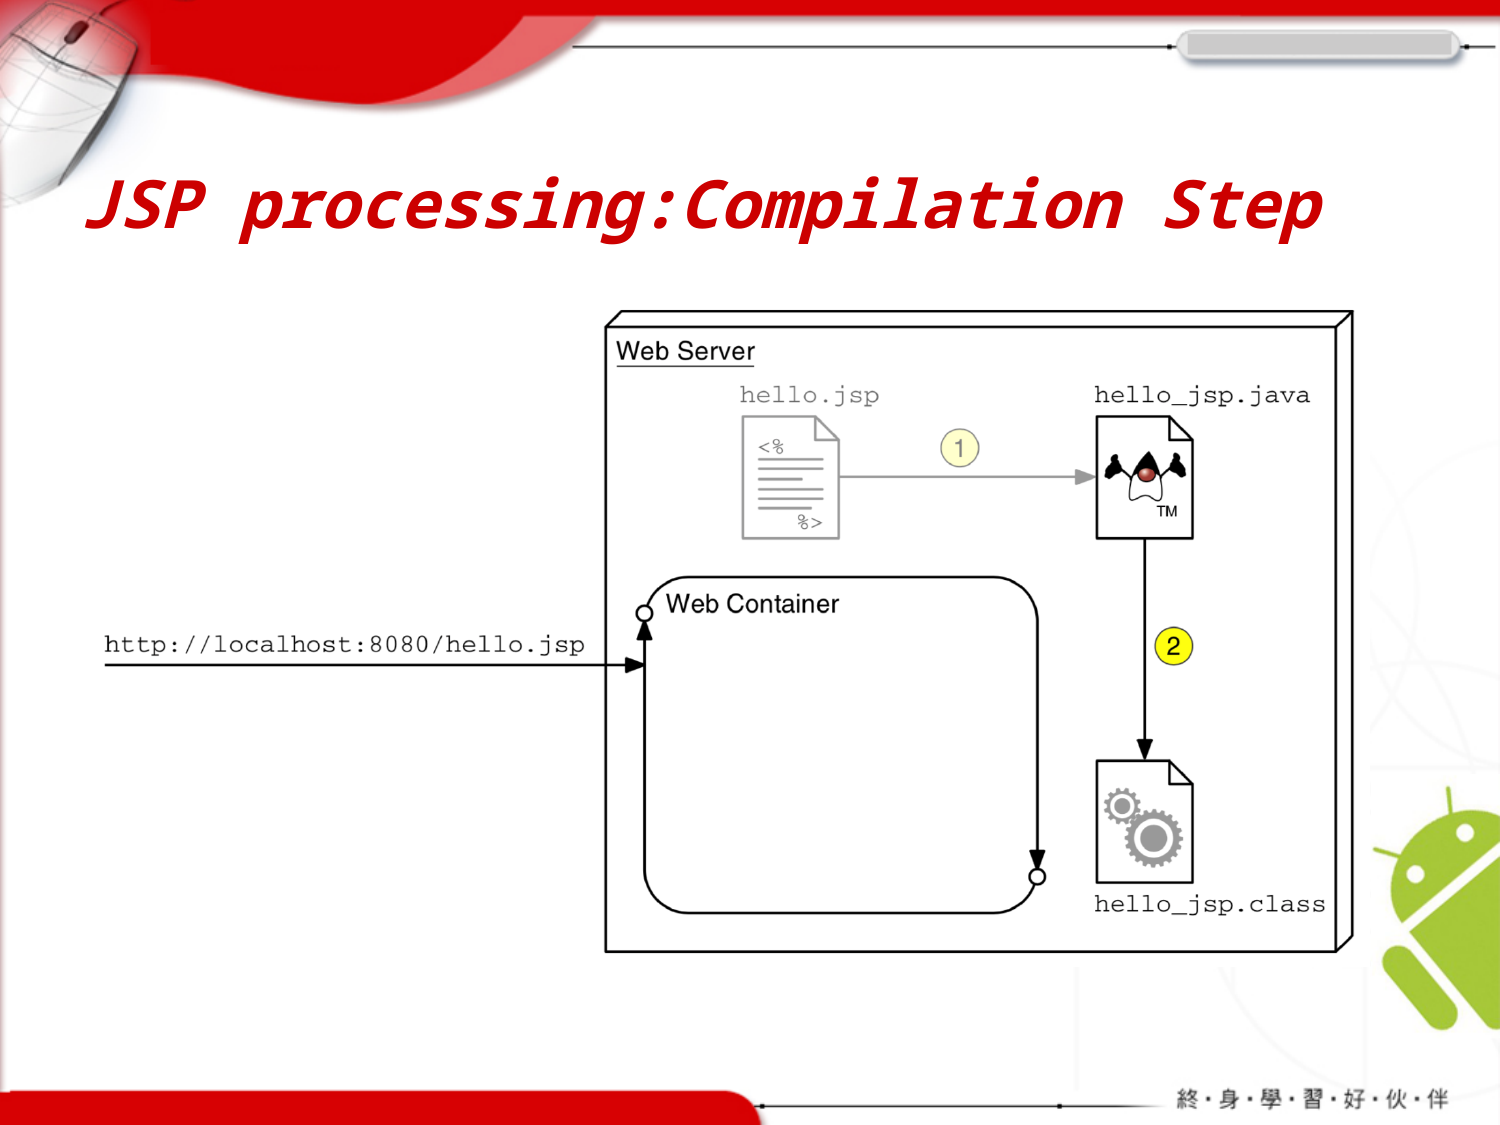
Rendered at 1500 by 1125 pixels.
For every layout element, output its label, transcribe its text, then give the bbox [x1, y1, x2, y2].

title JSP processing:Compilation Step [64, 136, 1416, 268]
picture [0, 0, 1500, 1125]
